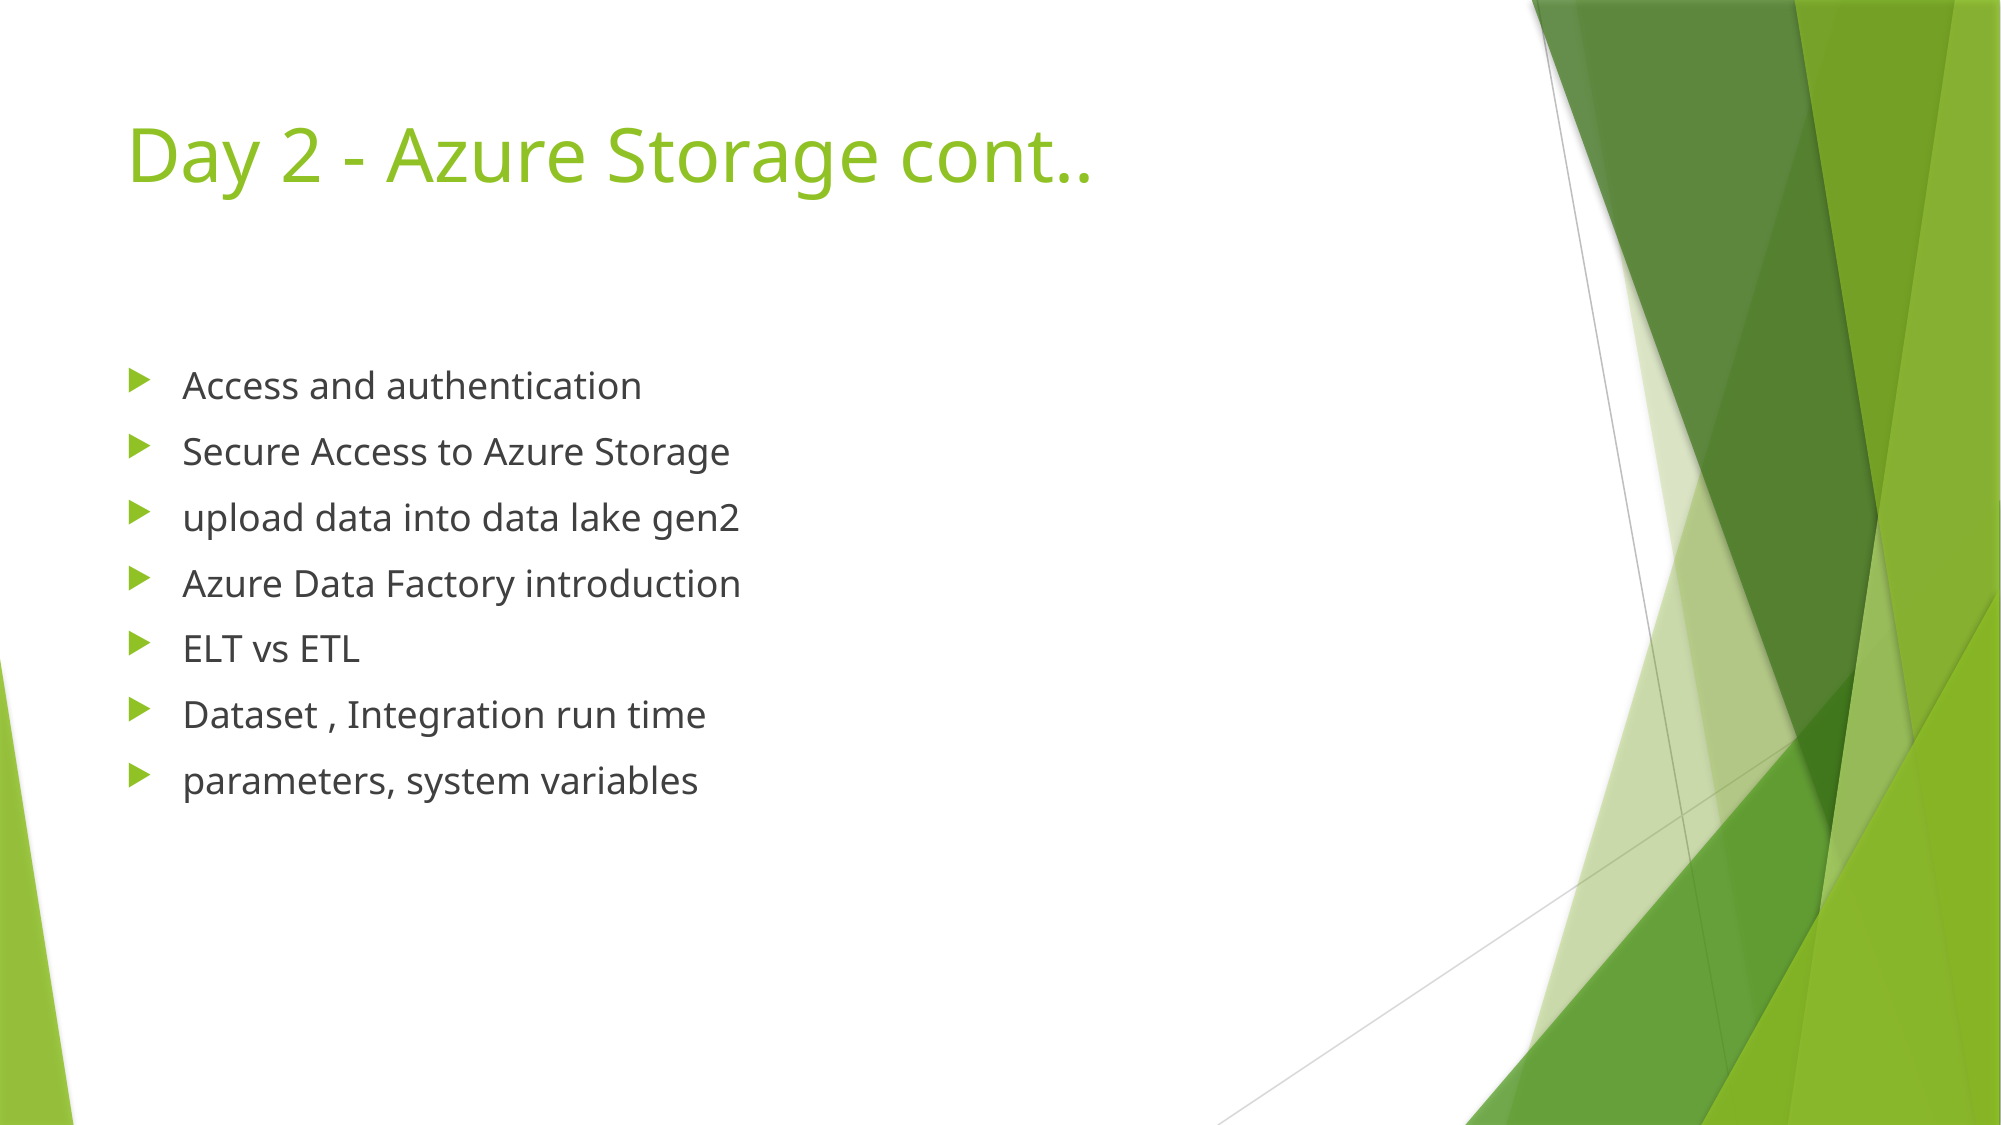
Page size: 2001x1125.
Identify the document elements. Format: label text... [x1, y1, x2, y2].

list Access and authentication Secure Access to Azure Storage upload data into data lake gen2 Azure Data Factory introduction ELT vs ETL Dataset , Integration run time parameters, system variables [111, 354, 1522, 992]
title Day 2 - Azure Storage cont.. [111, 99, 1522, 317]
